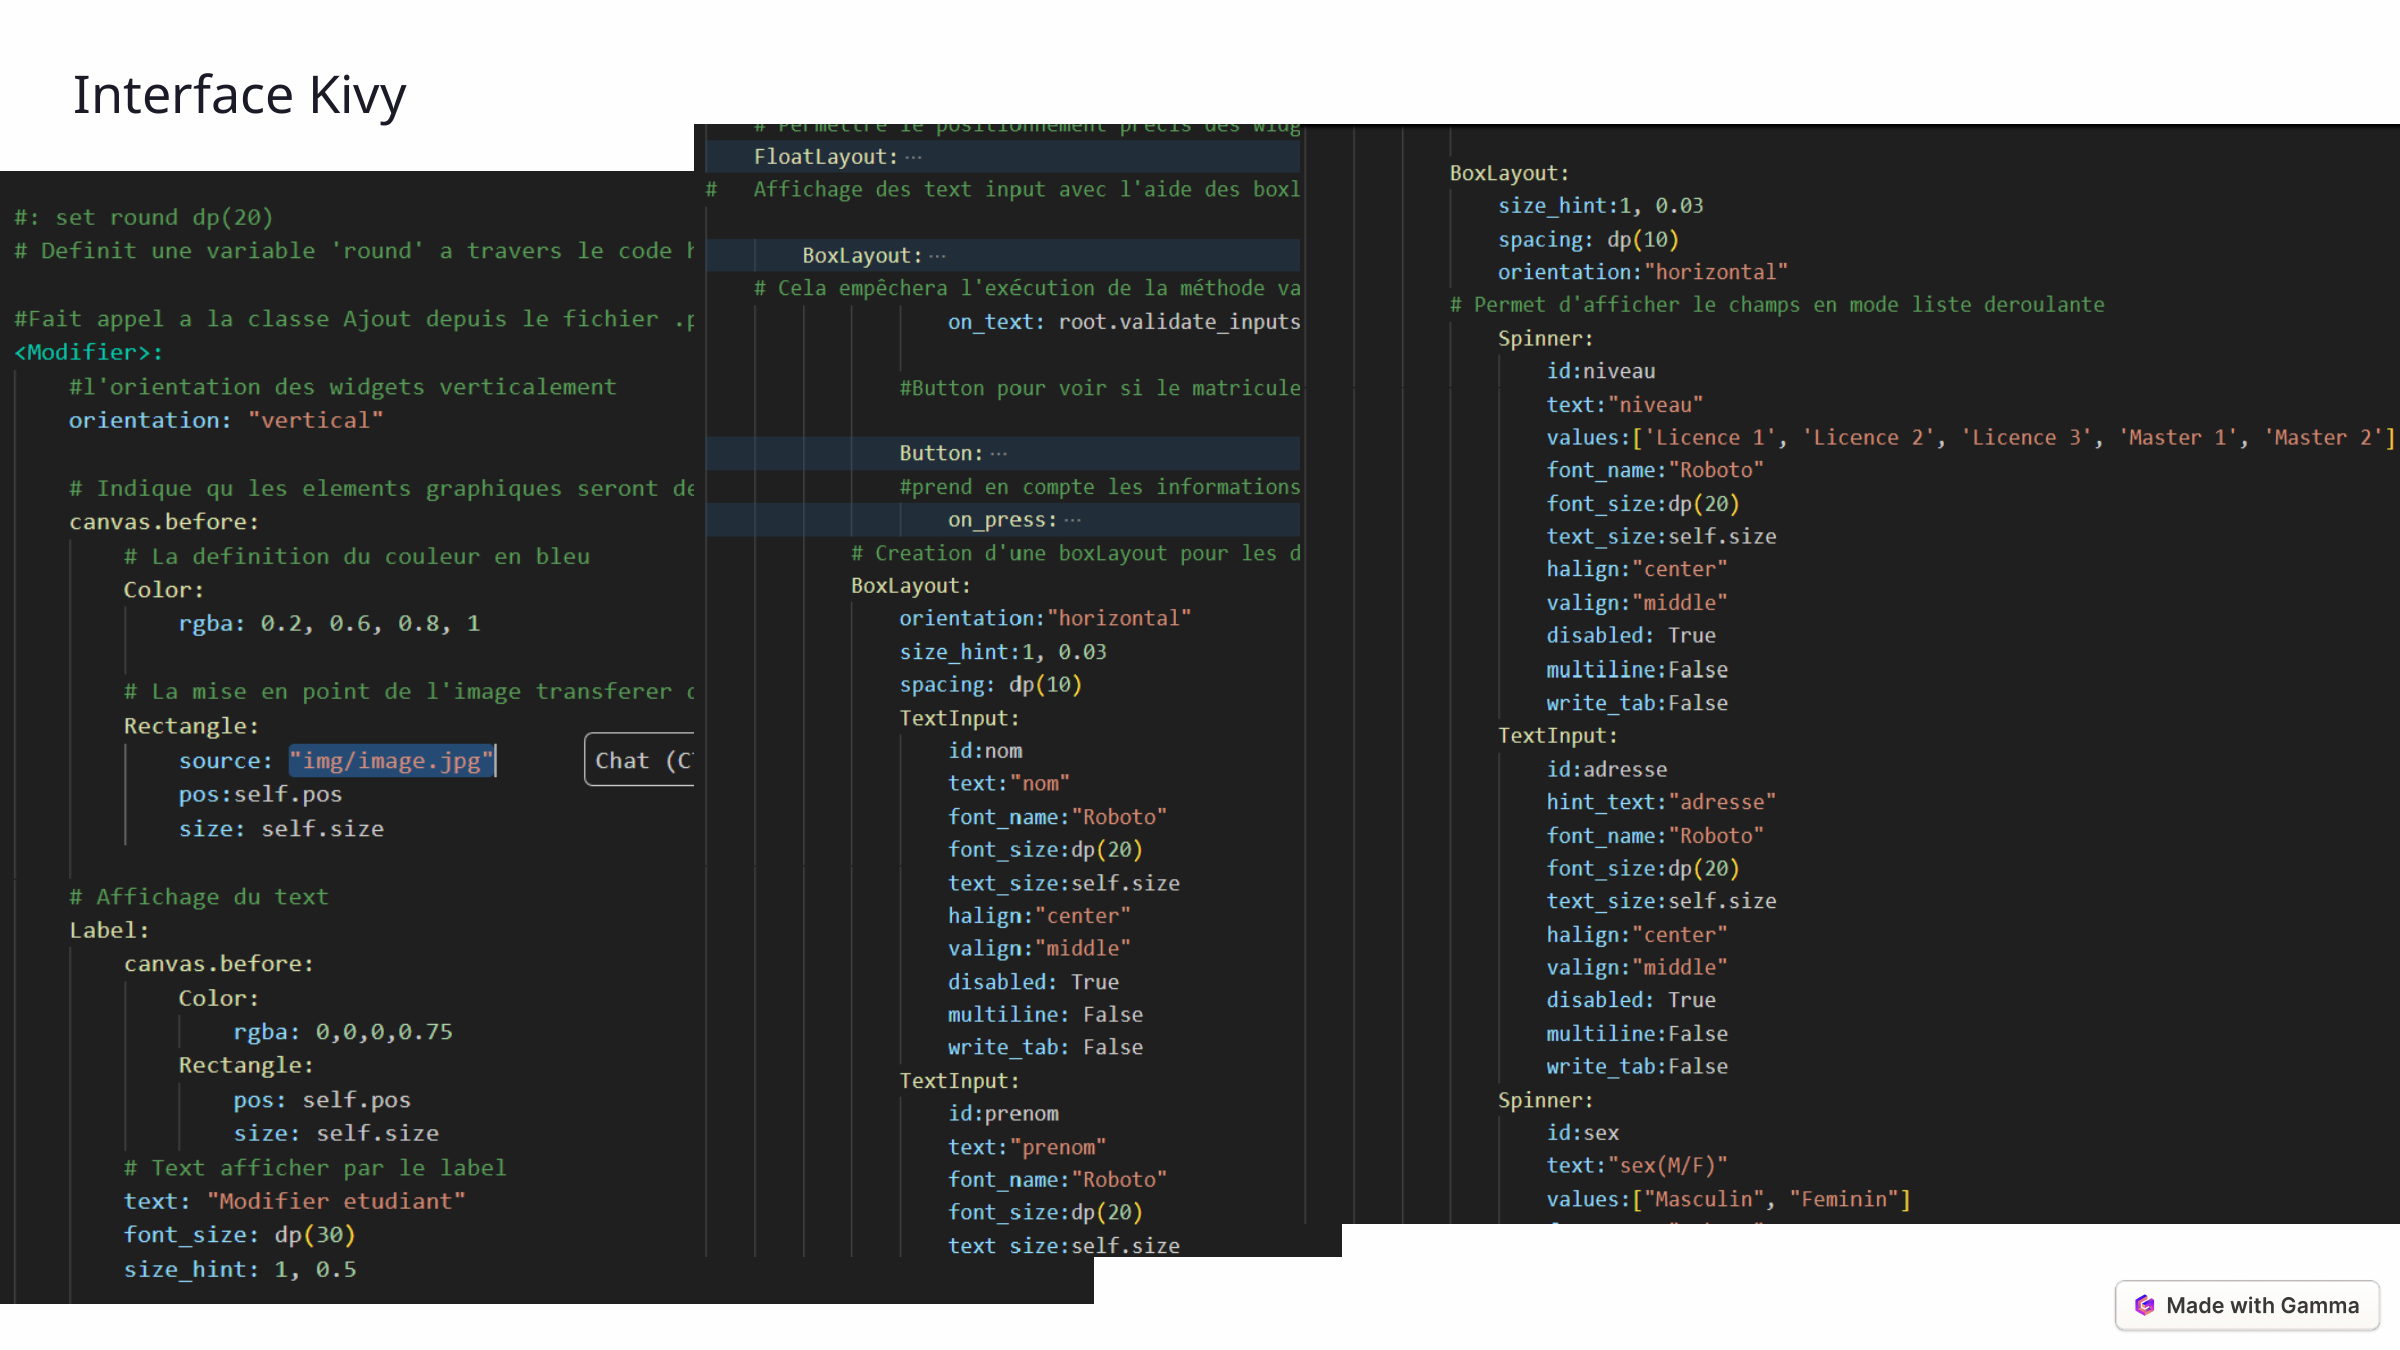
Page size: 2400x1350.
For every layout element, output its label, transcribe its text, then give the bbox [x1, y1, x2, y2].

picture [0, 124, 2400, 1304]
text_box Interface Kivy [73, 58, 603, 125]
picture [2106, 1271, 2389, 1339]
